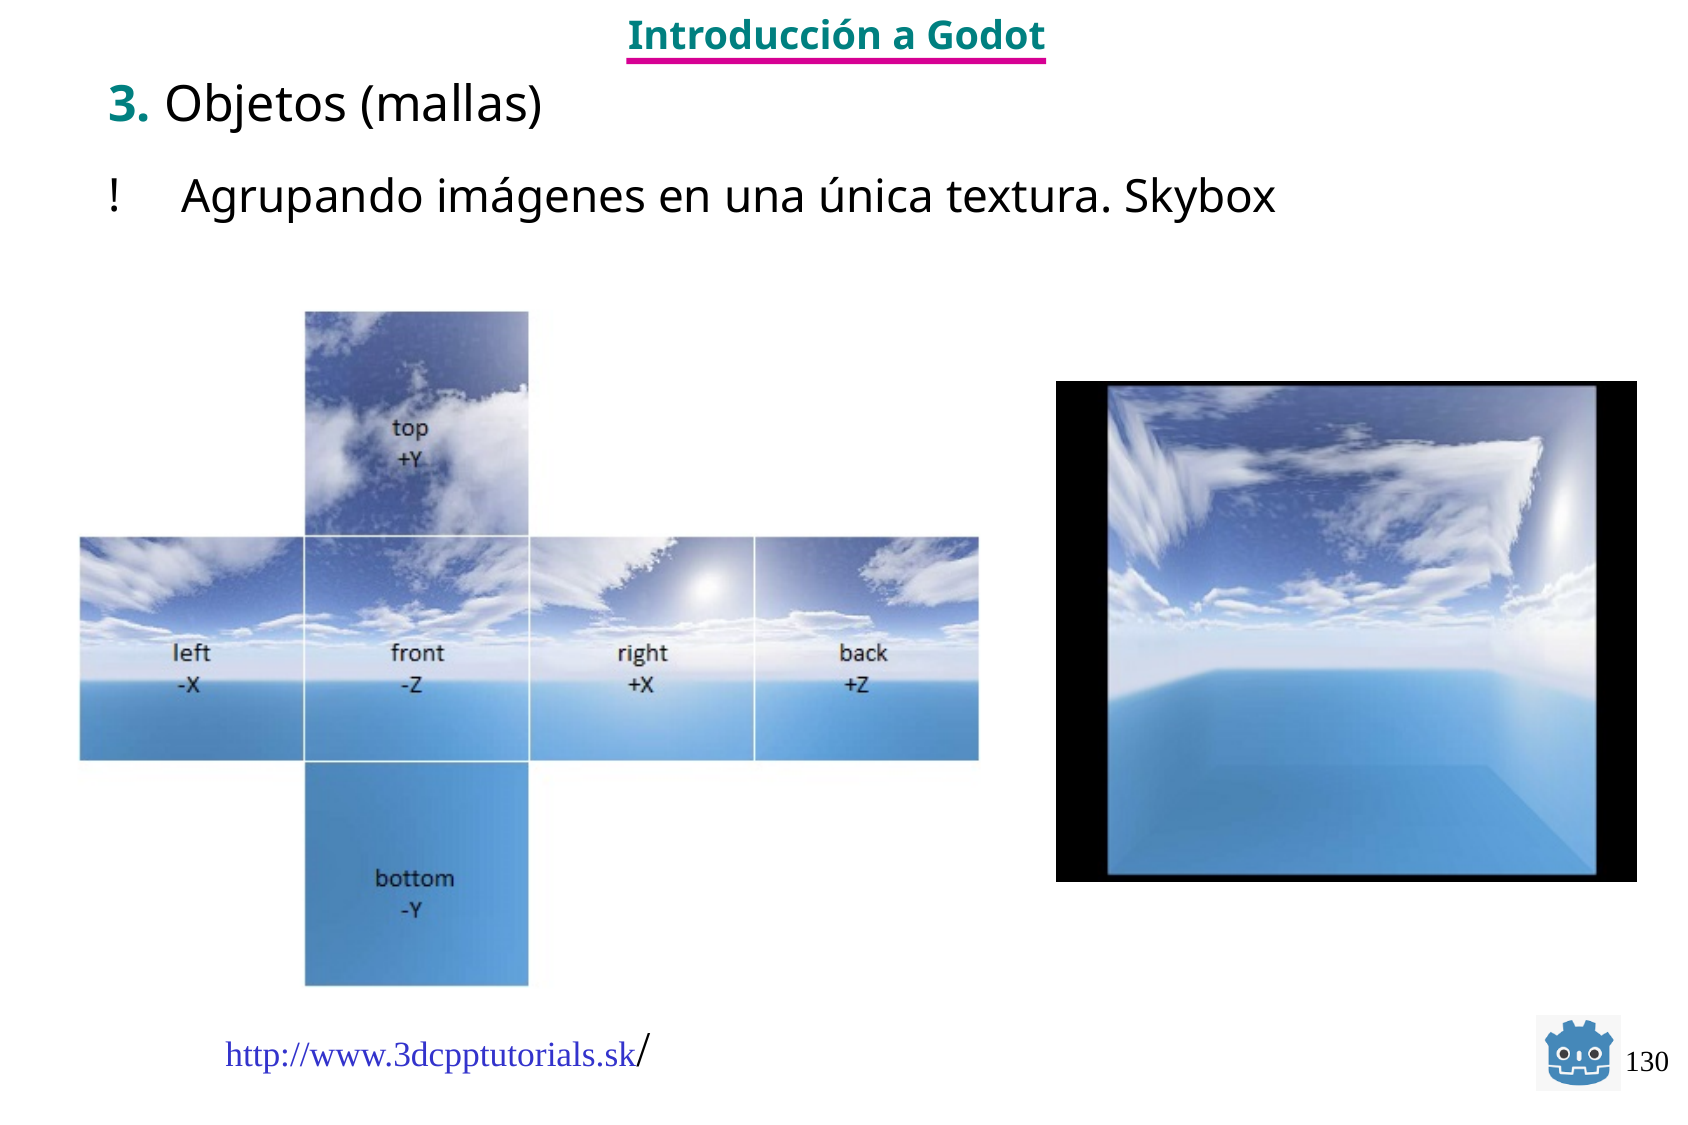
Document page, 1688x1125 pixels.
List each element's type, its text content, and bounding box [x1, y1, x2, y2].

picture [1056, 381, 1638, 883]
text_box 3. Objetos (mallas) Agrupando imágenes en una única textura. Skybox [91, 62, 1621, 451]
picture [1535, 1015, 1621, 1091]
picture [0, 284, 1008, 1002]
text_box http://www.3dcpptutorials.sk/ [210, 1010, 666, 1084]
slide_number 130 [1482, 1034, 1685, 1110]
text_box Introducción a Godot [149, 0, 1525, 78]
